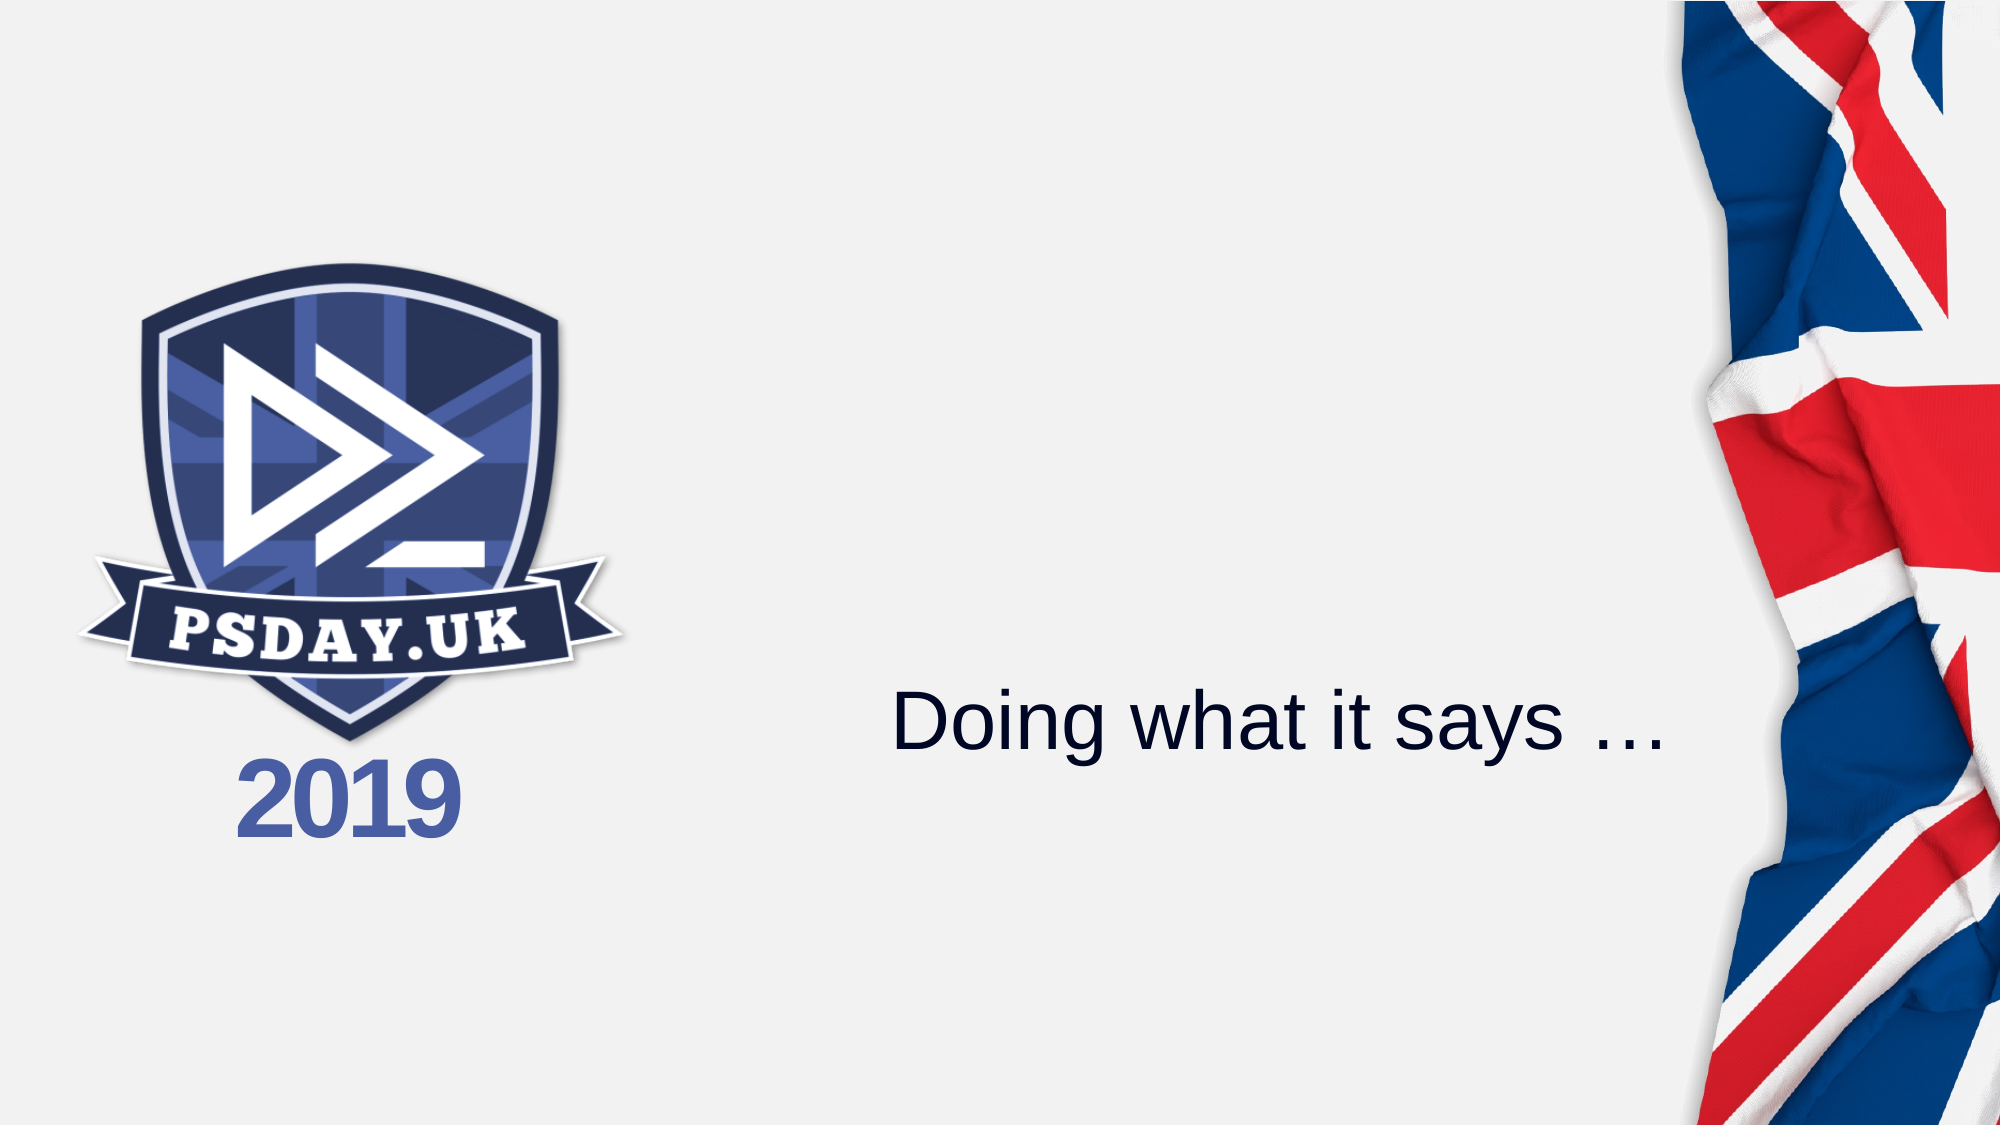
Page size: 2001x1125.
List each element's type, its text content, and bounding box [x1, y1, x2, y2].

picture [255, 771, 275, 777]
picture [312, 771, 330, 777]
picture [423, 771, 442, 777]
picture [1368, 2, 2000, 1125]
picture [76, 229, 624, 777]
title Doing what it says … [673, 664, 1891, 766]
